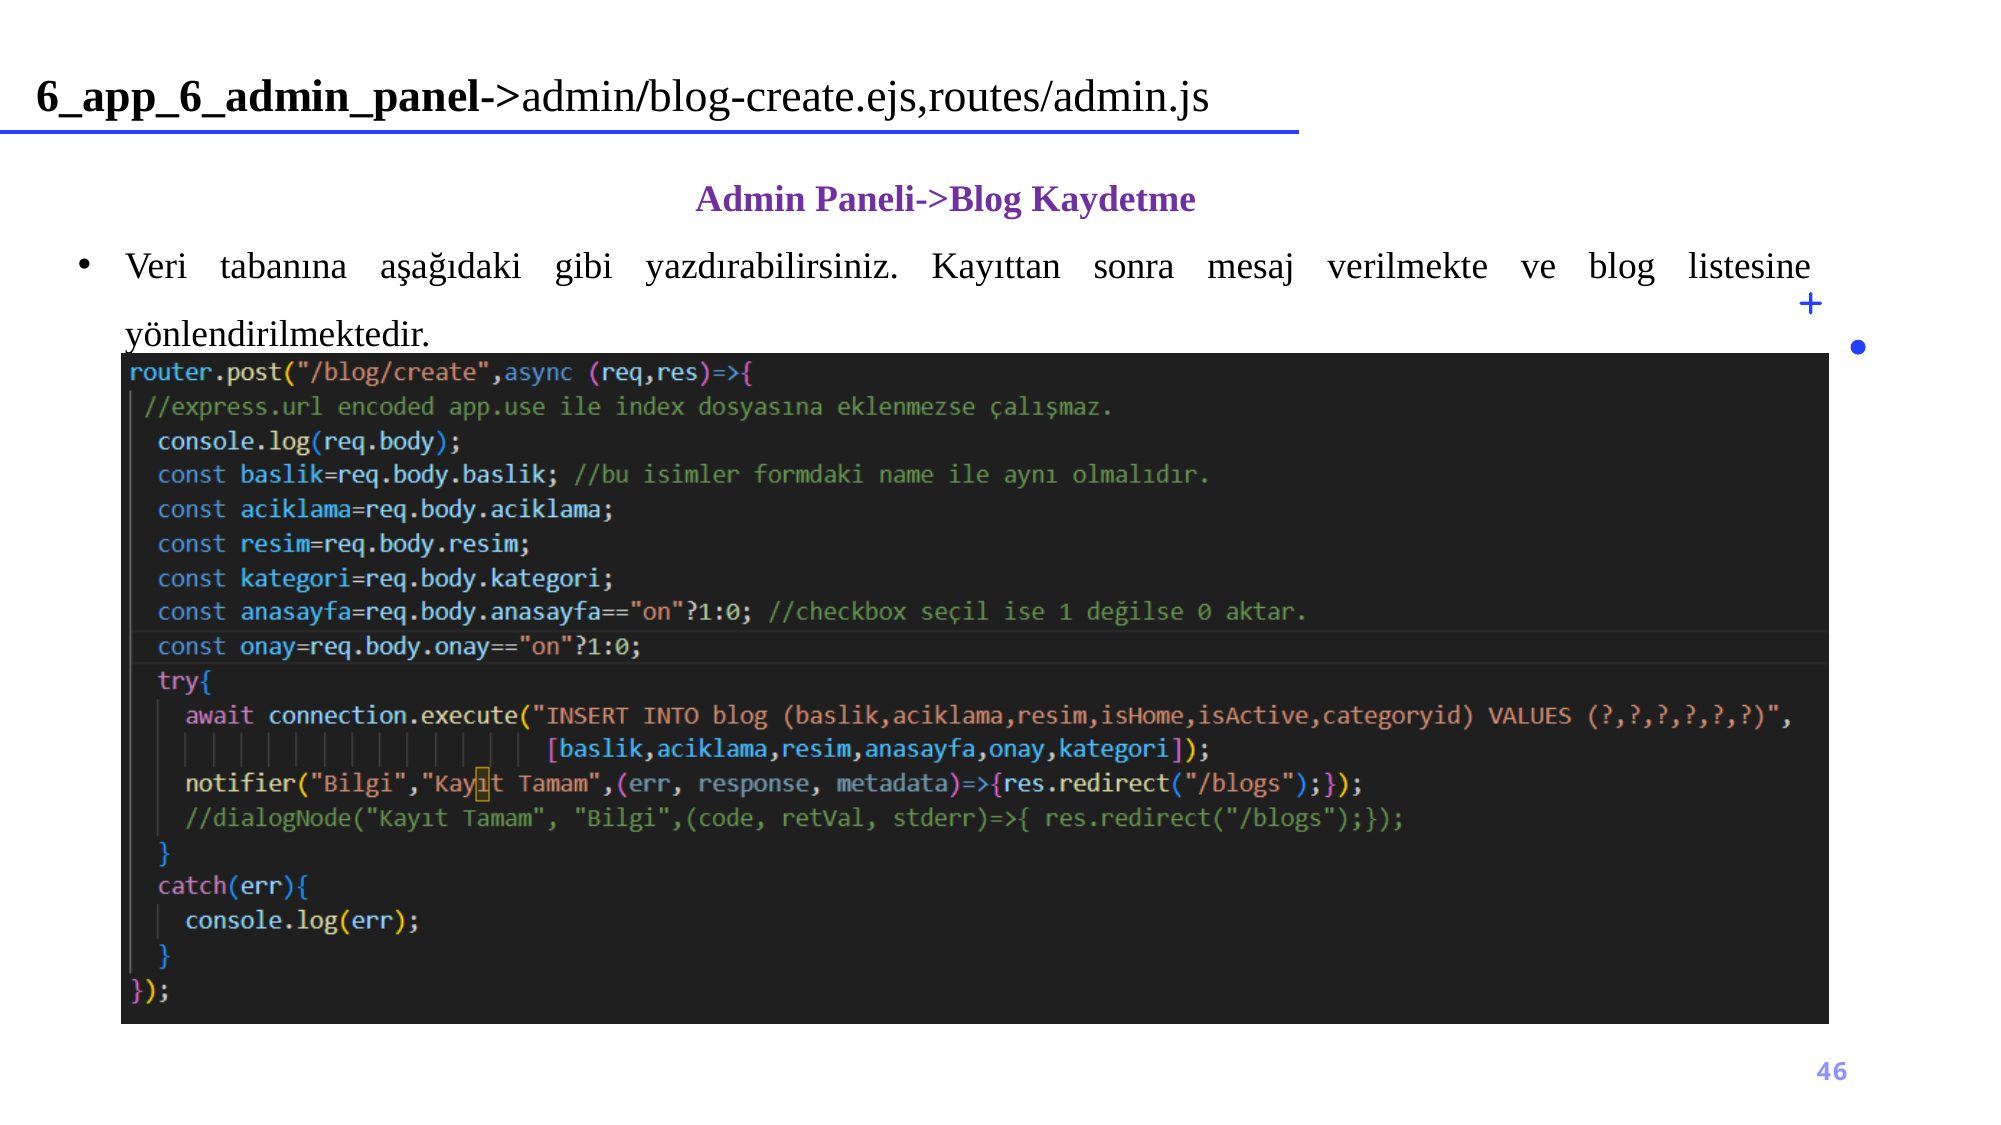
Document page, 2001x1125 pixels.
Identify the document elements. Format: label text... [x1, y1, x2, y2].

slide_number 46 [1412, 1042, 1863, 1103]
list Admin Paneli->Blog Kaydetme Veri tabanına aşağıdaki gibi yazdırabilirsiniz. Kayıttan sonra mesaj verilmekte ve blog listesine yönlendirilmektedir. [62, 143, 1829, 1006]
picture [121, 353, 1829, 1024]
text_box 6_app_6_admin_panel->admin/blog-create.ejs,routes/admin.js [21, 34, 1927, 129]
